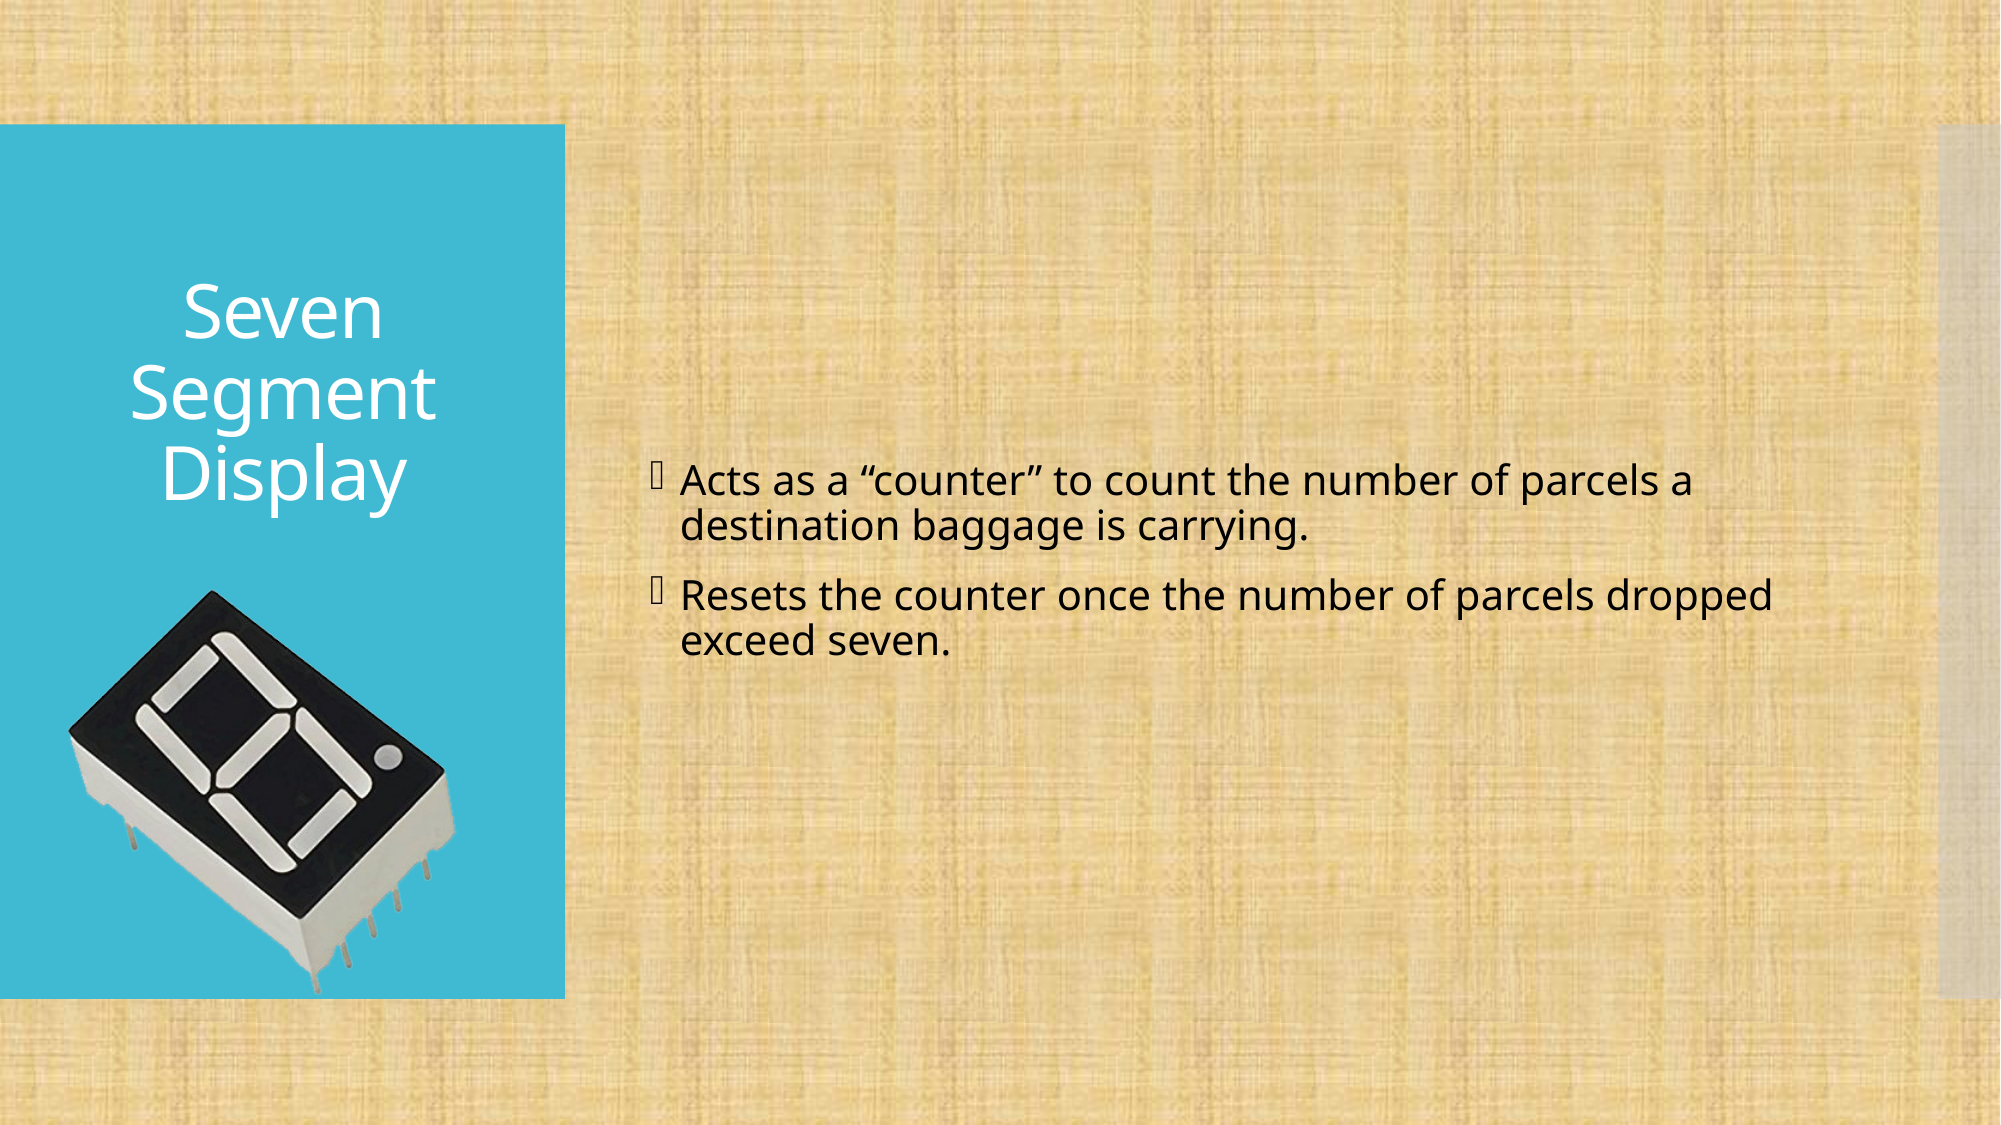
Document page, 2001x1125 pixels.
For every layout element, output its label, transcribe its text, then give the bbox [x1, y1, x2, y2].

list Acts as a “counter” to count the number of parcels a destination baggage is carrying. Resets the counter once the number of parcels dropped exceed seven. [634, 141, 1835, 982]
picture [60, 587, 470, 997]
picture [0, 0, 2001, 1125]
title Seven Segment Display [41, 184, 525, 940]
